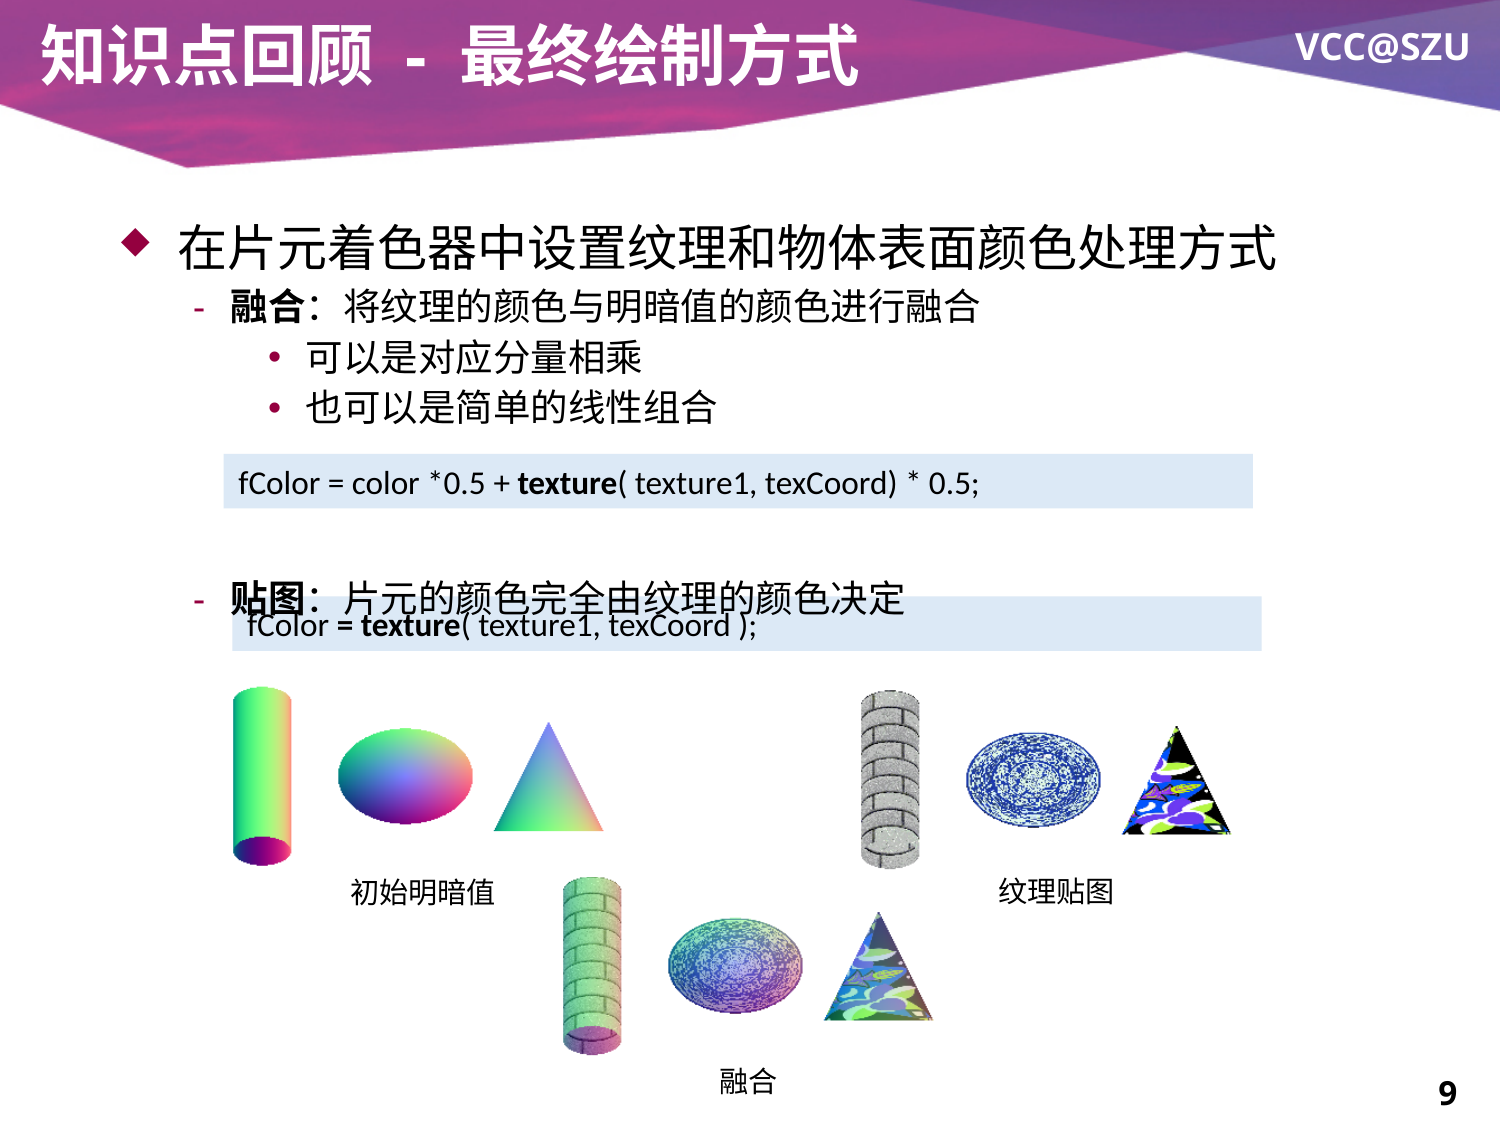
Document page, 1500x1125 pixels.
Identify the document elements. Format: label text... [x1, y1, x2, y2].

list 在片元着色器中设置纹理和物体表面颜色处理方式 融合：将纹理的颜色与明暗值的颜色进行融合 可以是对应分量相乘 也可以是简单的线性组合 贴图：片元的颜色完全由纹理的颜色决定 [103, 216, 1397, 930]
title 知识点回顾 - 最终绘制方式 [25, 15, 1320, 104]
text_box fColor = color *0.5 + texture( texture1, texCoord) * 0.5; [223, 453, 1253, 509]
picture [0, 0, 1500, 1125]
text_box 初始明暗值 [335, 877, 512, 917]
slide_number 9 [1384, 1065, 1500, 1125]
text_box 纹理贴图 [986, 891, 1131, 916]
text_box 融合 [704, 1066, 794, 1106]
